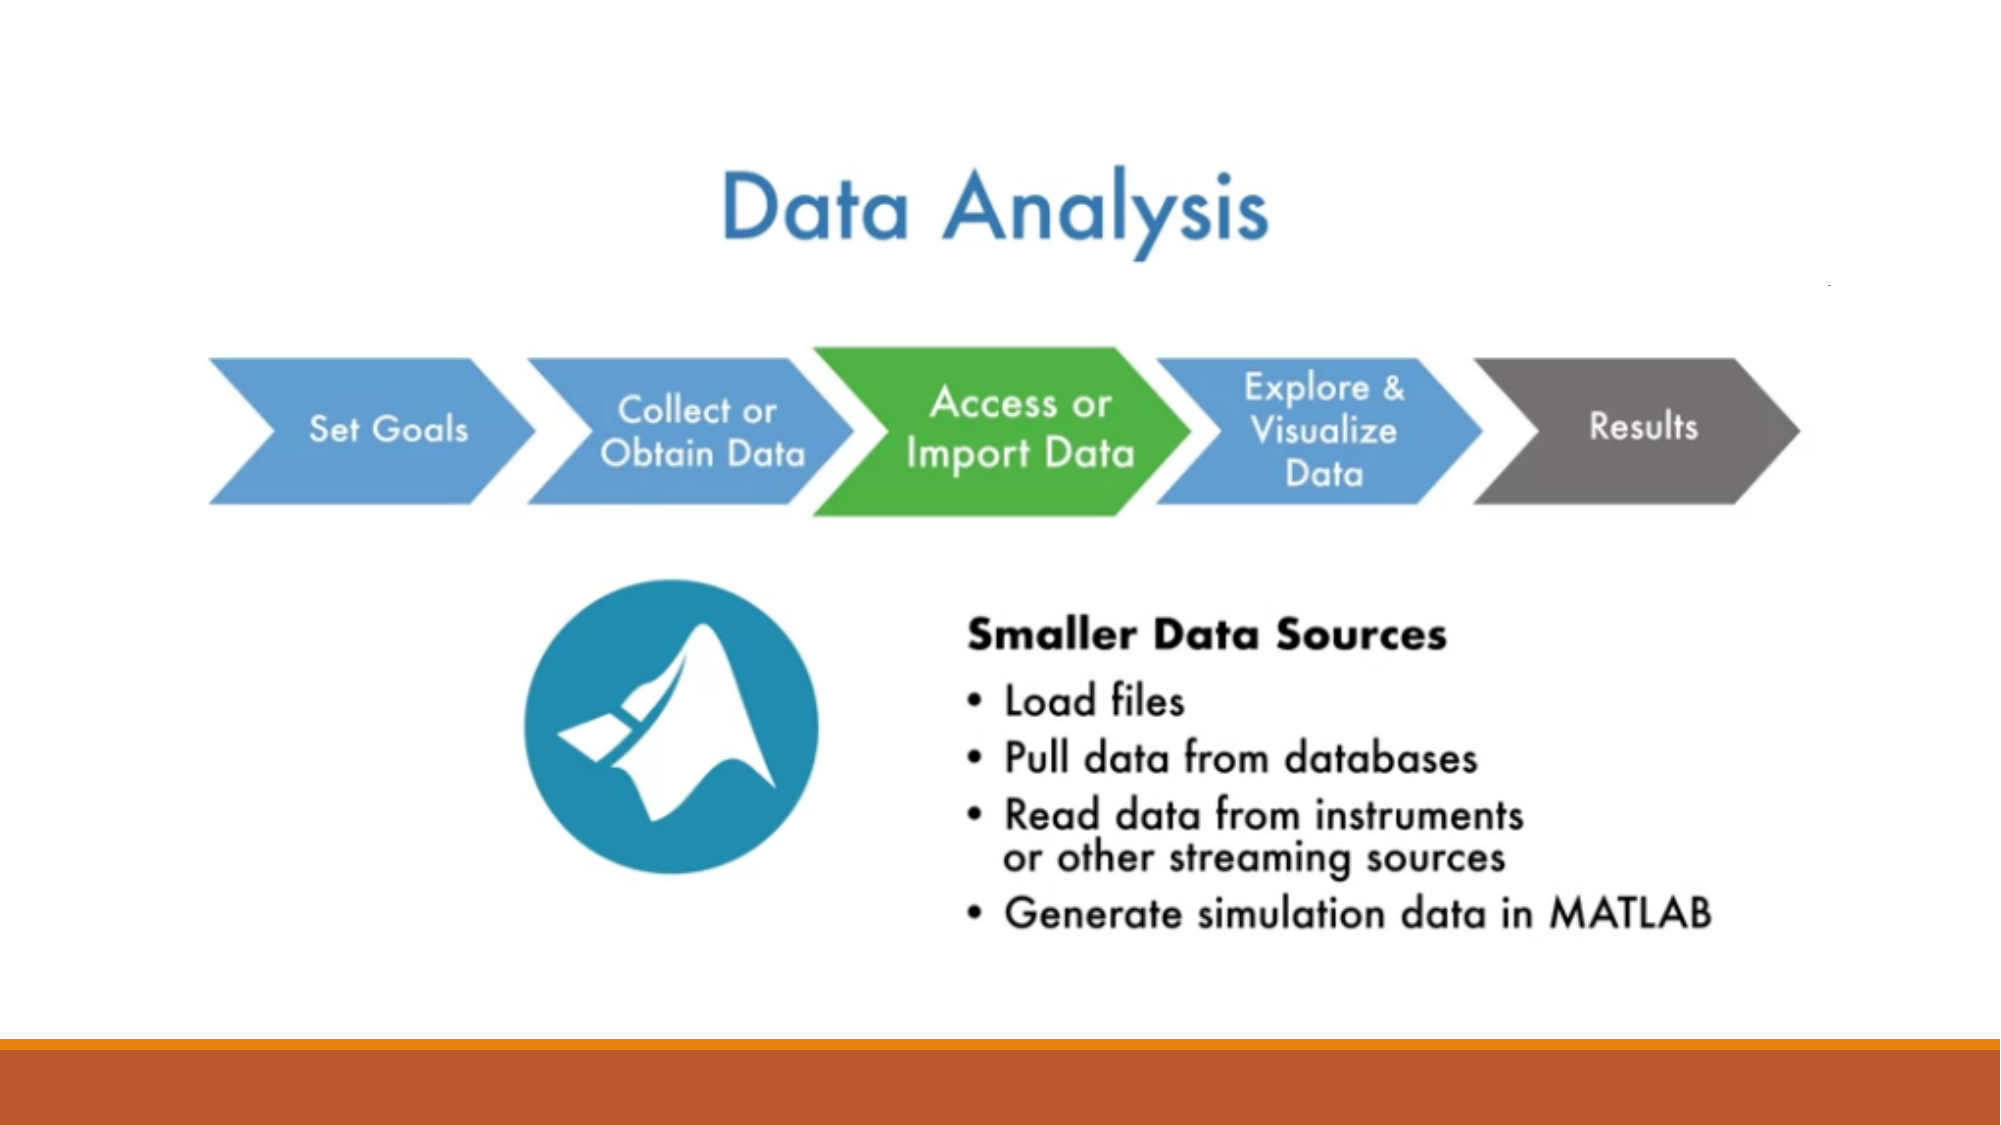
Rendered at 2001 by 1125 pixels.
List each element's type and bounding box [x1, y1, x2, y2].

picture [171, 158, 1828, 967]
